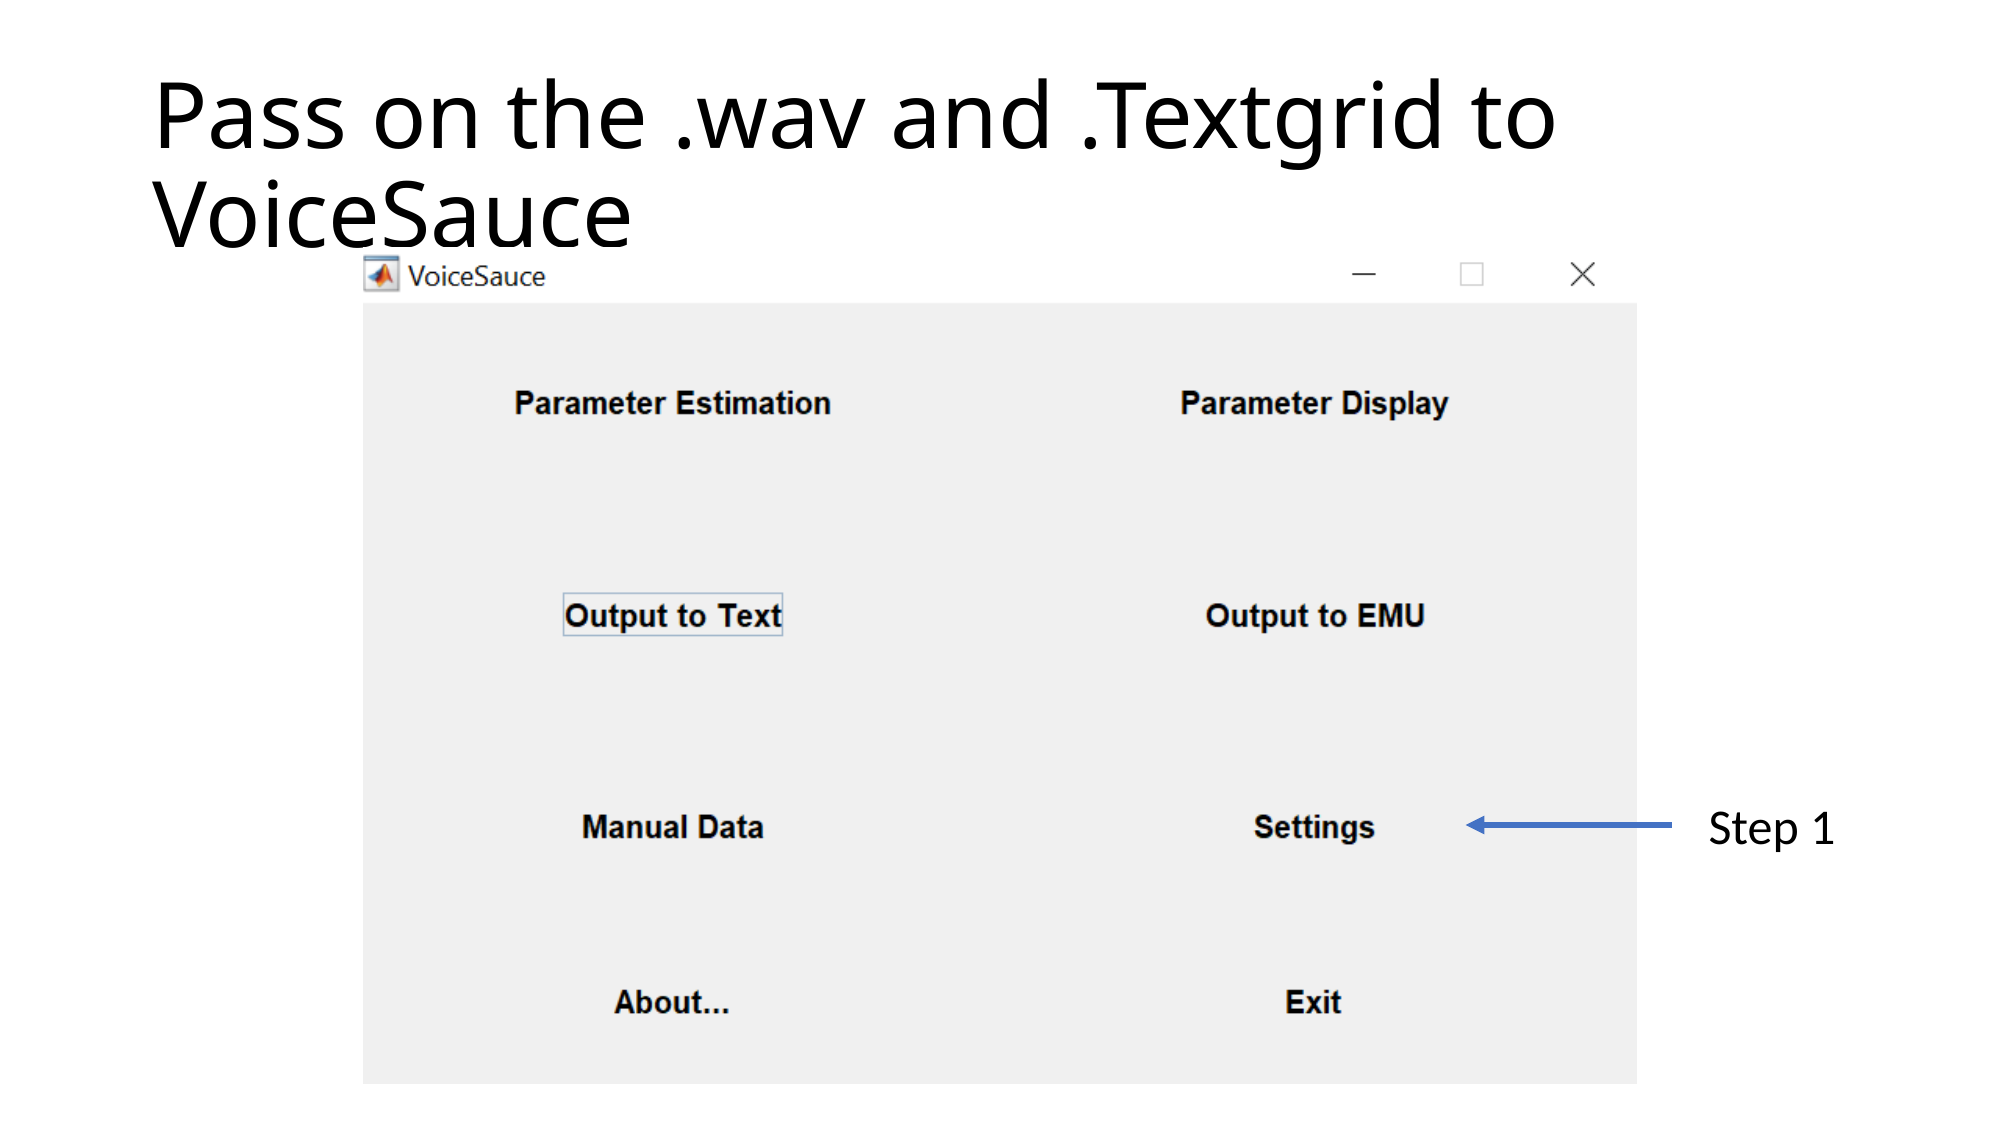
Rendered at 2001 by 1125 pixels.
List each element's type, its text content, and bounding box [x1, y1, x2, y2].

text_box Step 1 [1693, 787, 1863, 862]
picture [363, 247, 1637, 1084]
title Pass on the .wav and .Textgrid to VoiceSauce [137, 59, 1863, 278]
